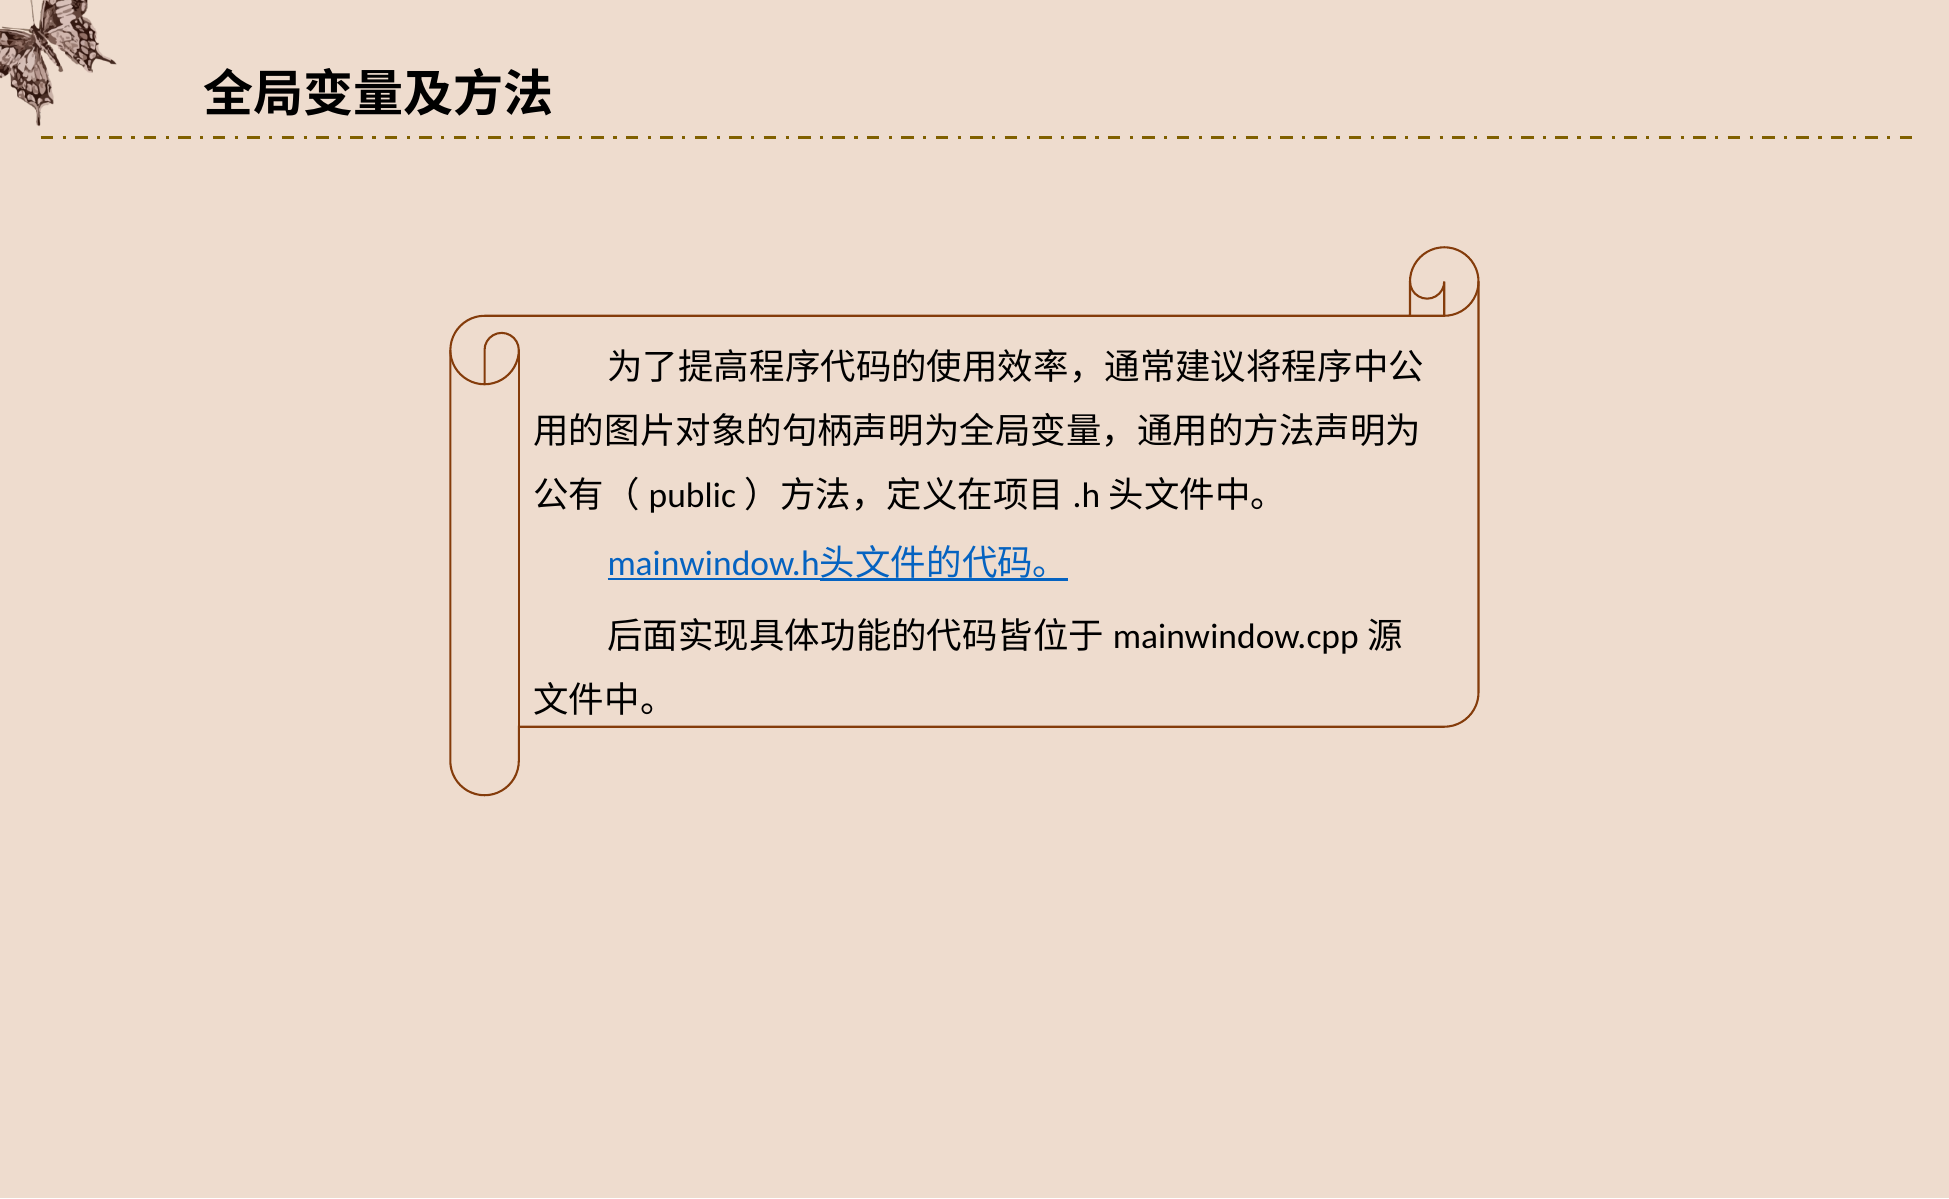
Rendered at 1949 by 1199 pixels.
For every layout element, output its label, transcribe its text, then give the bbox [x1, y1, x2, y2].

picture [0, 0, 142, 138]
text_box 为了提高程序代码的使用效率，通常建议将程序中公用的图片对象的句柄声明为全局变量，通用的方法声明为公有（public）方法，定义在项目.h头文件中。 mainwindow.h头文件的代码。 后面实现具体功能的代码皆位于mainwindow.cpp源文件中。 [449, 246, 1480, 797]
text_box 全局变量及方法 [188, 53, 569, 129]
